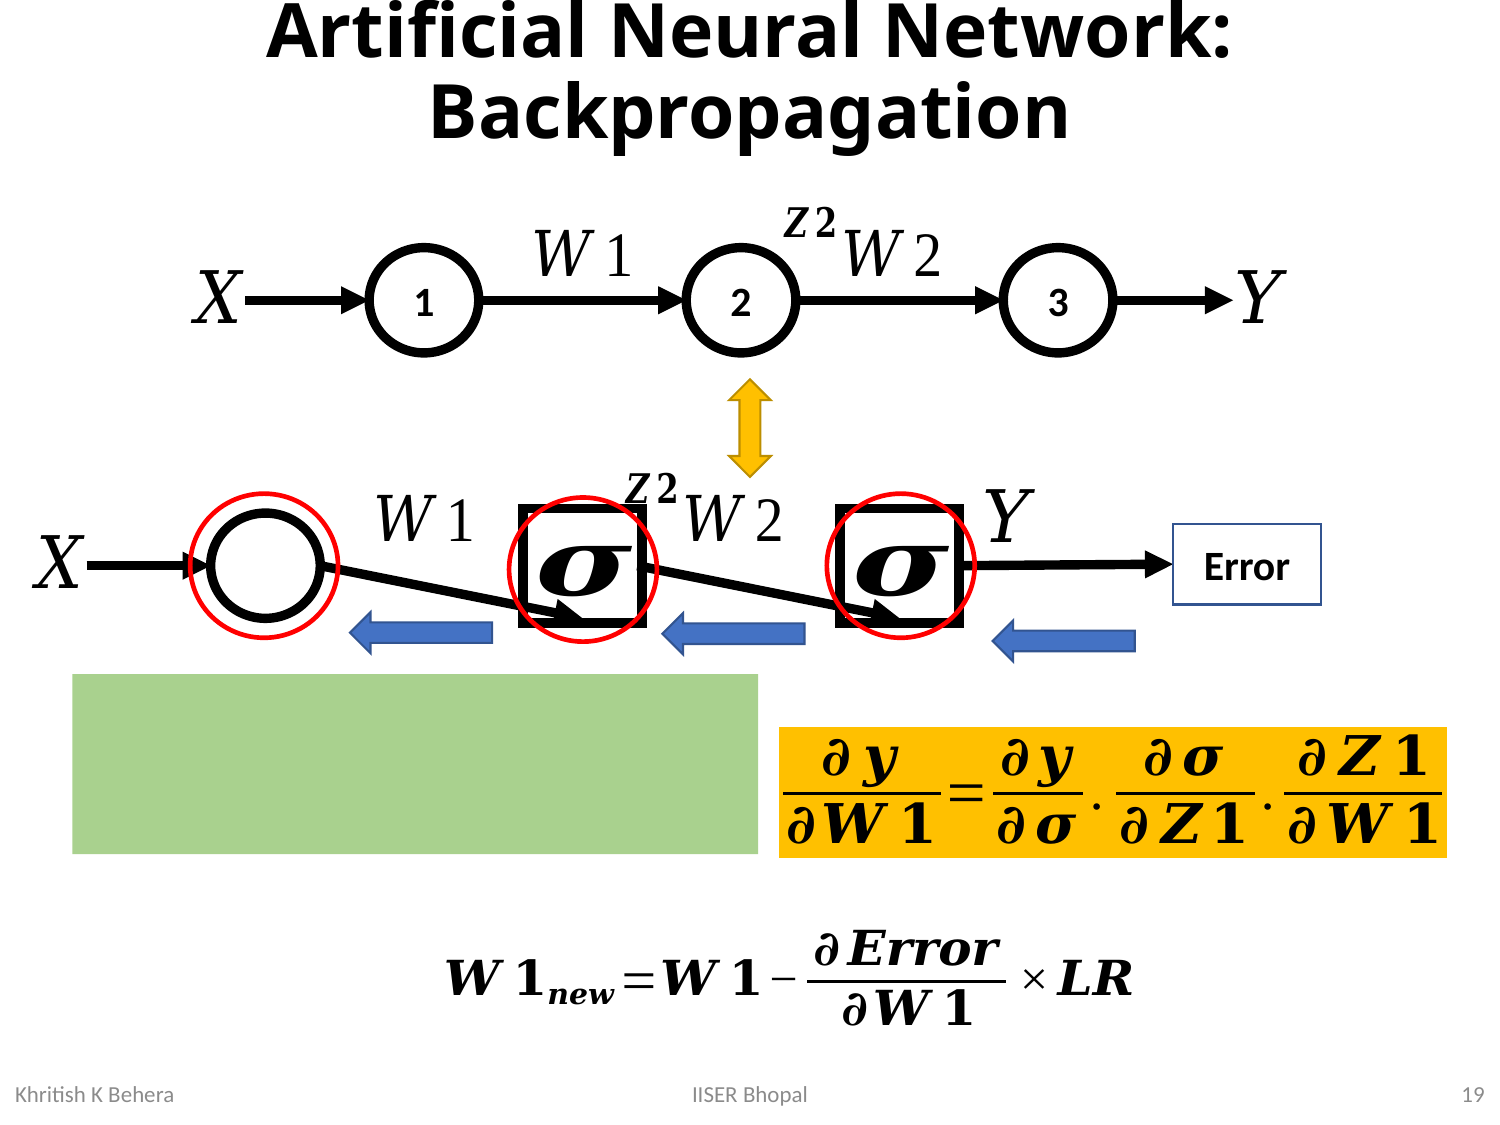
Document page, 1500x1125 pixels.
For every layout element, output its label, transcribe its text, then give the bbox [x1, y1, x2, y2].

slide_number Khritish K Behera [0, 1063, 338, 1124]
text_box 1 [368, 246, 480, 354]
text_box [991, 617, 1136, 665]
text_box 2 [685, 246, 797, 354]
text_box 3 [1002, 246, 1114, 354]
text_box [348, 609, 494, 656]
text_box [189, 492, 340, 639]
slide_number 19 [1162, 1063, 1500, 1124]
title Artificial Neural Network: Backpropagation [0, 1, 1500, 146]
text_box Error [1172, 523, 1322, 606]
text_box [726, 377, 774, 479]
text_box [825, 492, 976, 639]
text_box [660, 610, 806, 657]
footer IISER Bhopal [496, 1063, 1004, 1124]
text_box [508, 496, 658, 643]
